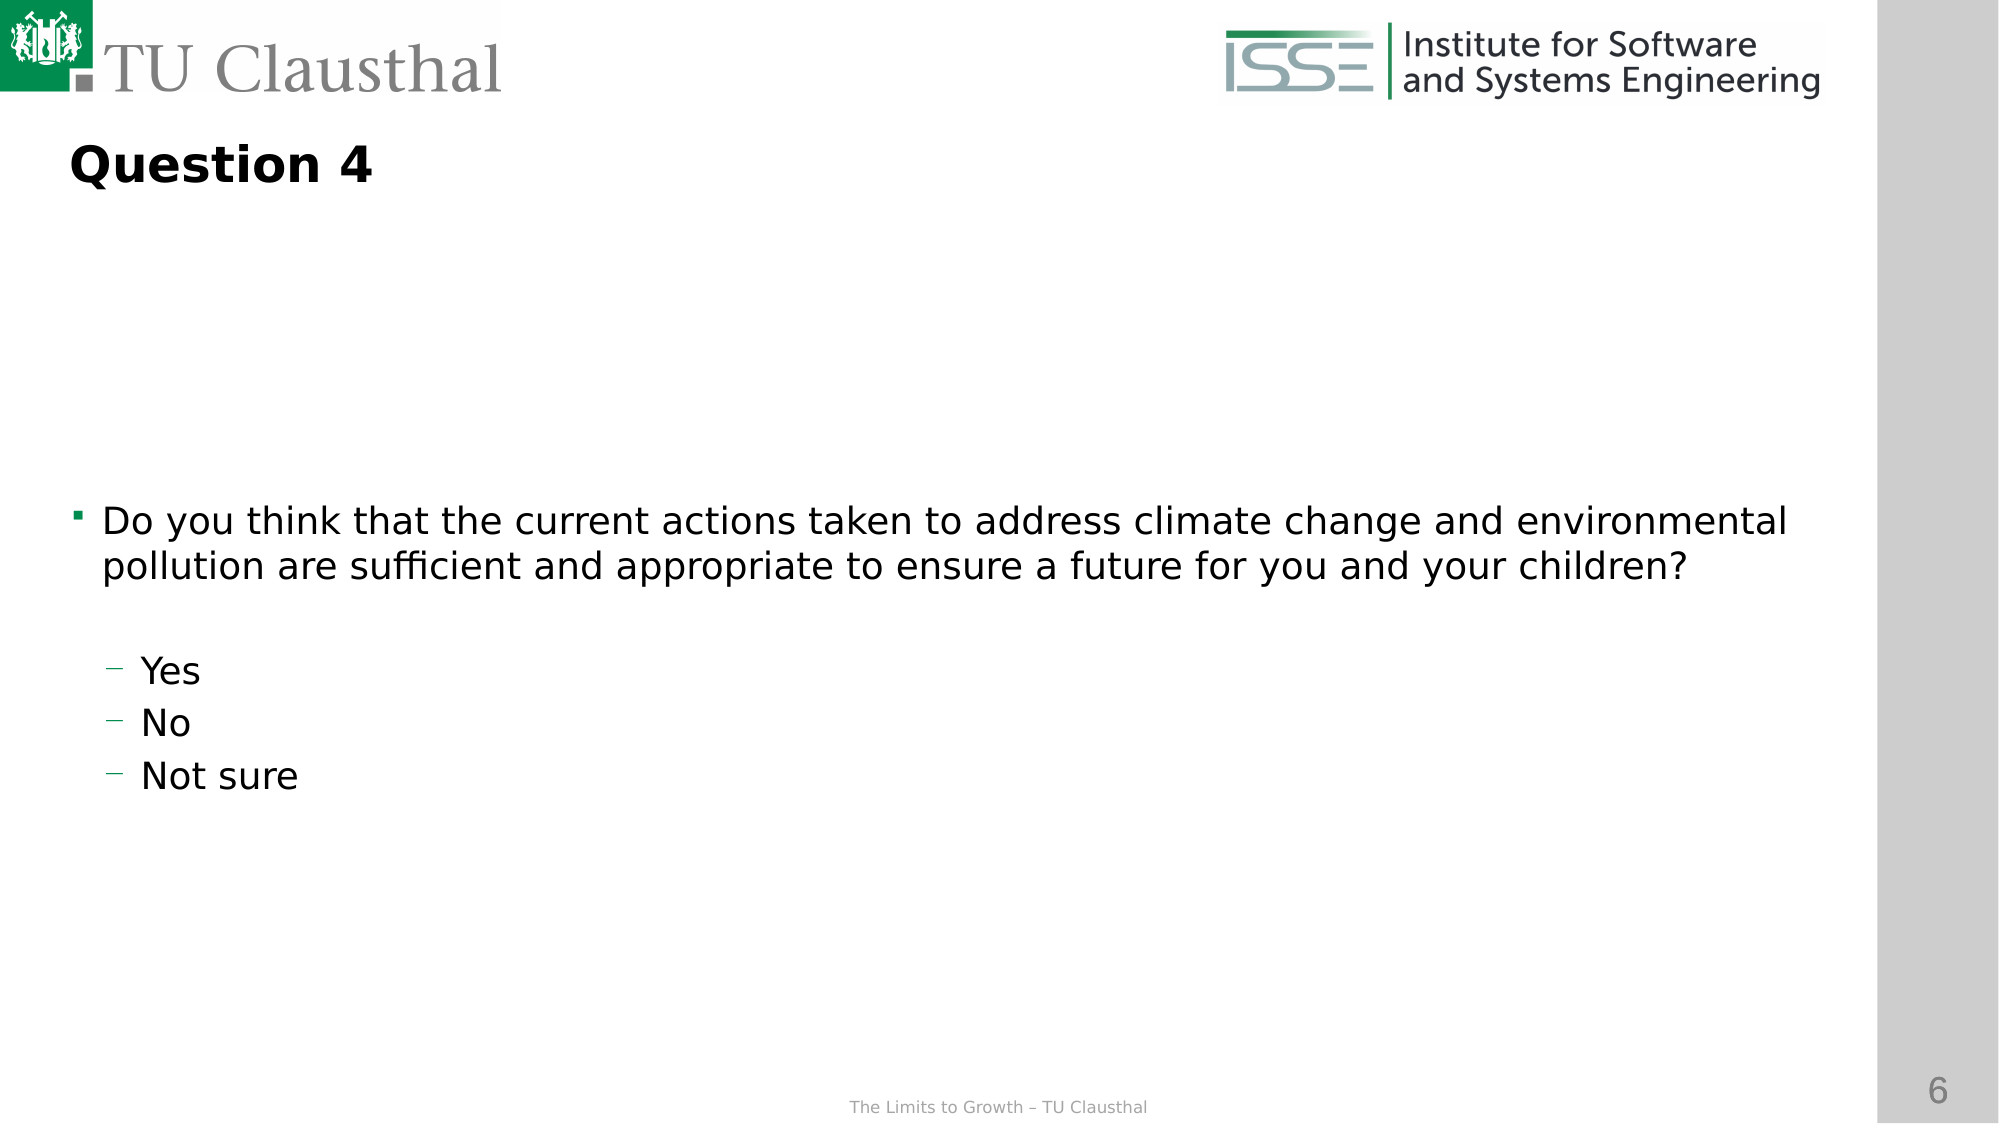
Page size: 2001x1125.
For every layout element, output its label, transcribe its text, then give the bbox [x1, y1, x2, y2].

picture [1218, 22, 1825, 106]
text_box Question 4 [55, 125, 1818, 207]
picture [0, 0, 501, 92]
text_box Do you think that the current actions taken to address climate change and environmental pollution are sufficient and appropriate to ensure a future for you and your children? Yes No Not sure [55, 208, 1818, 1034]
